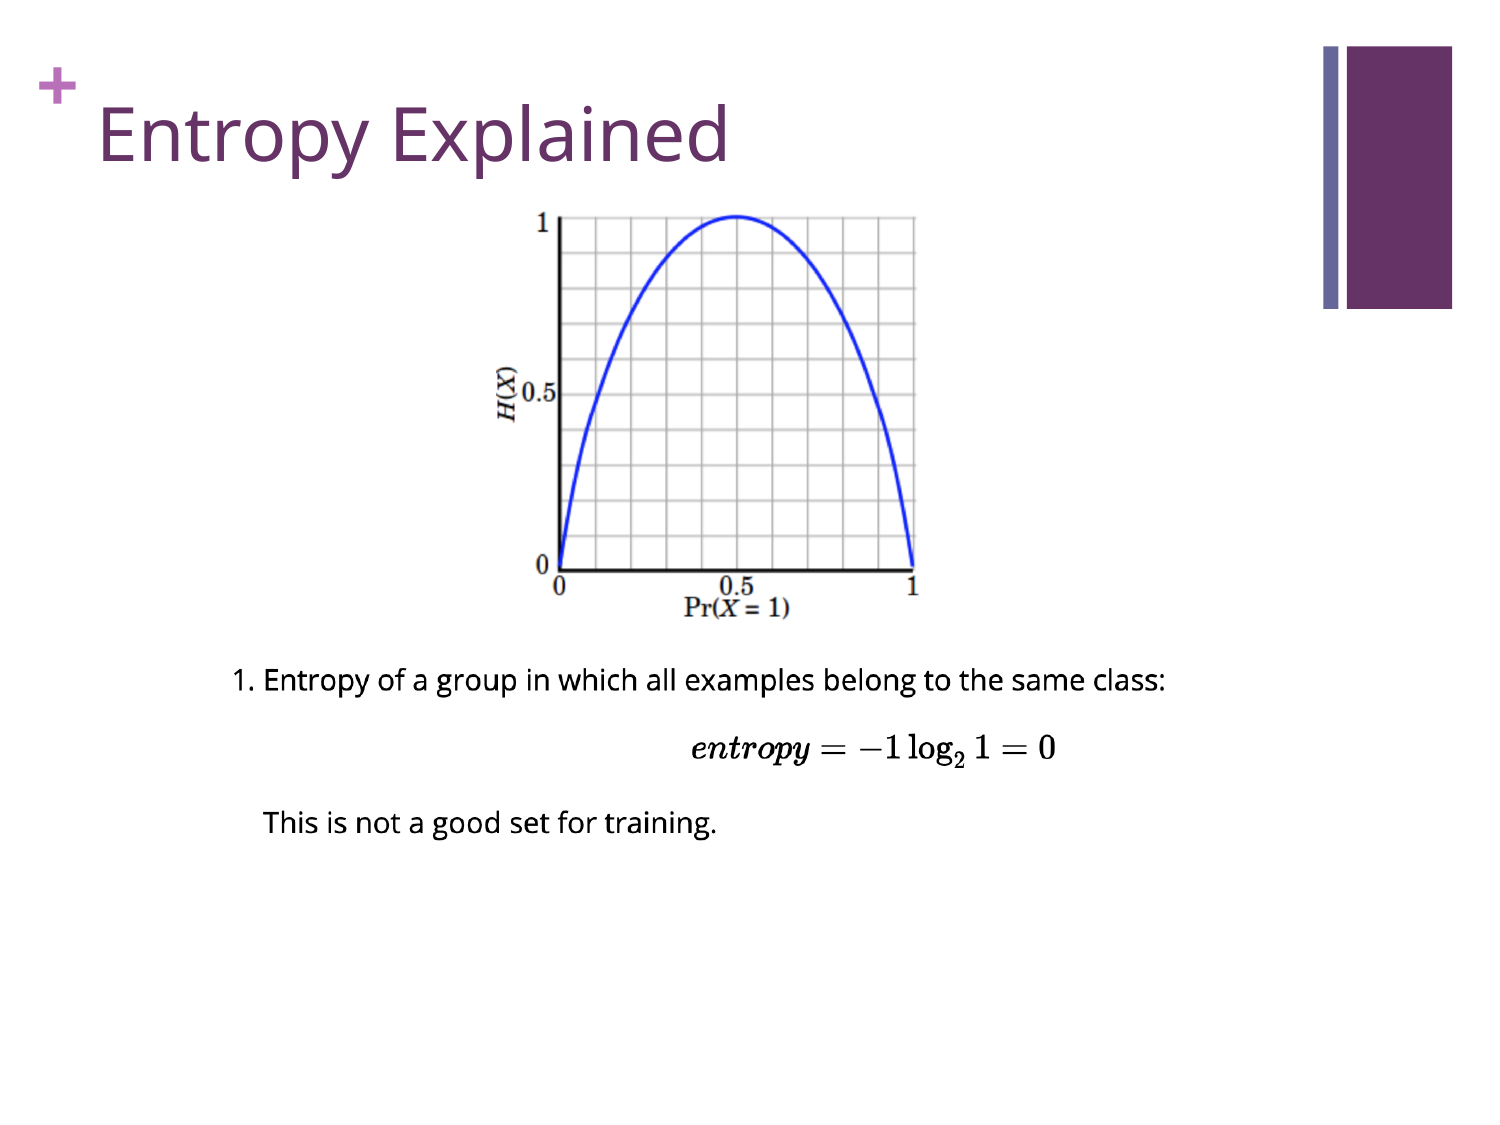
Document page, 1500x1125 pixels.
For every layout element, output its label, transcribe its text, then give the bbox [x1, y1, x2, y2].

picture [205, 191, 1271, 846]
title Entropy Explained [81, 79, 1322, 263]
